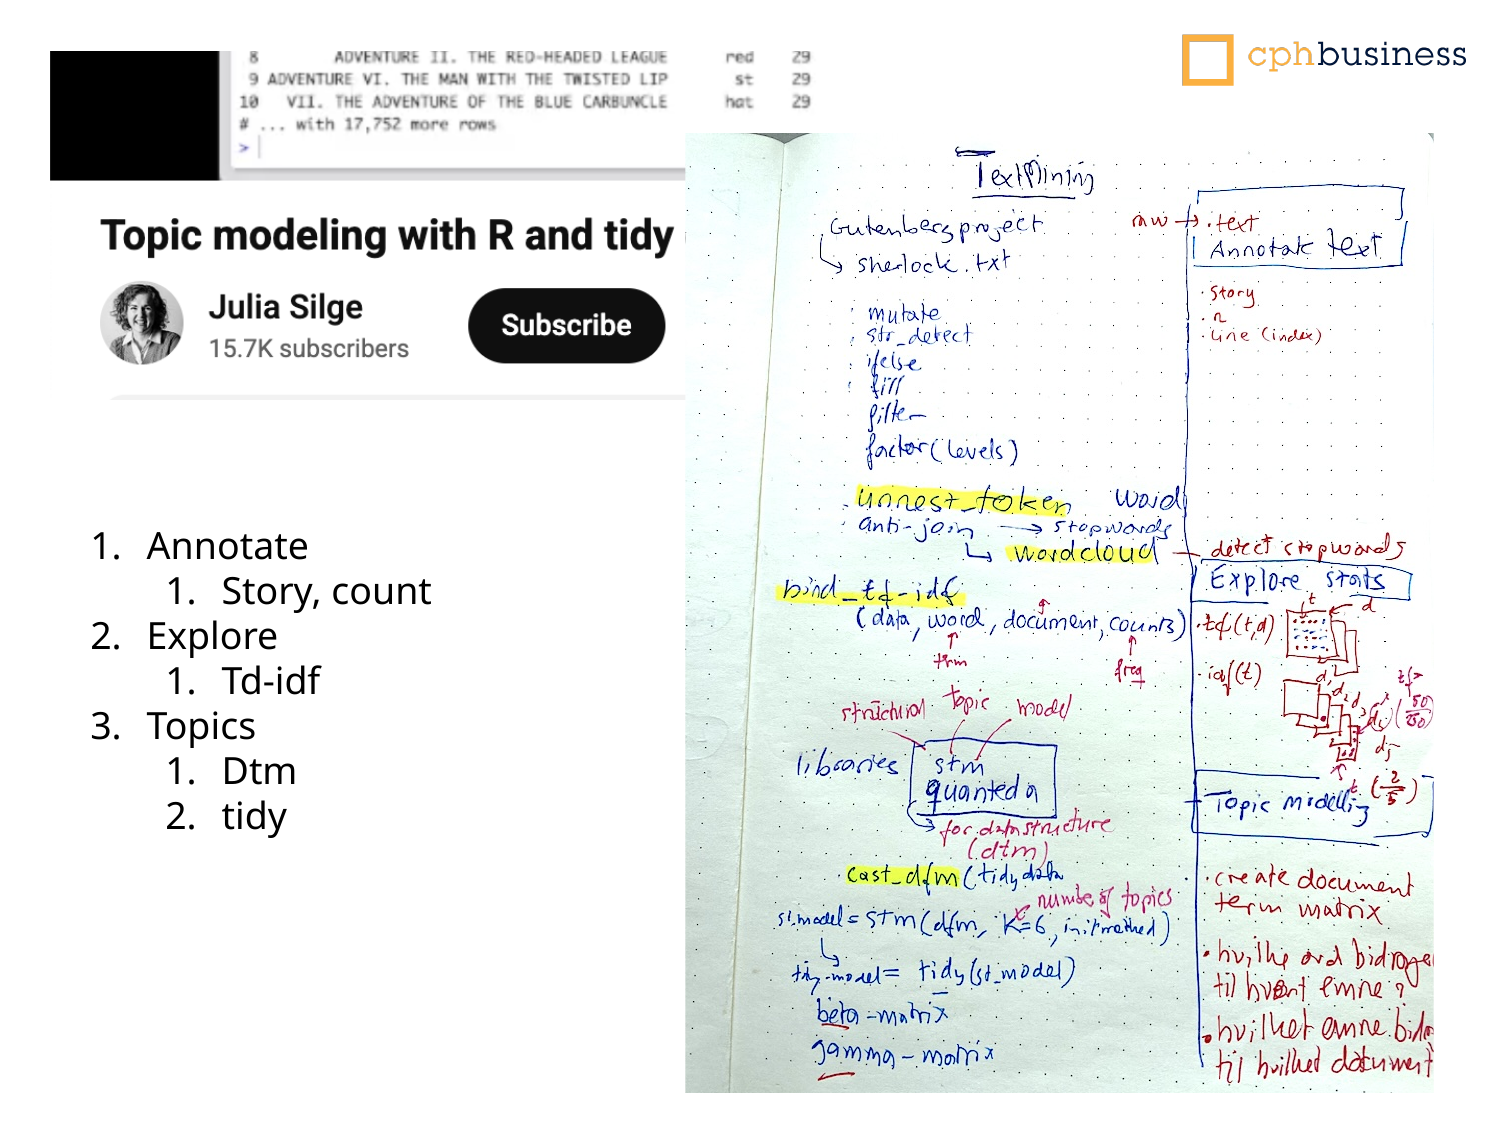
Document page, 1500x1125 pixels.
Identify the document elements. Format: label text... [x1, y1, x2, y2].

text_box Annotate Story, count Explore Td-idf Topics Dtm tidy [75, 514, 448, 845]
picture [50, 0, 1500, 1093]
